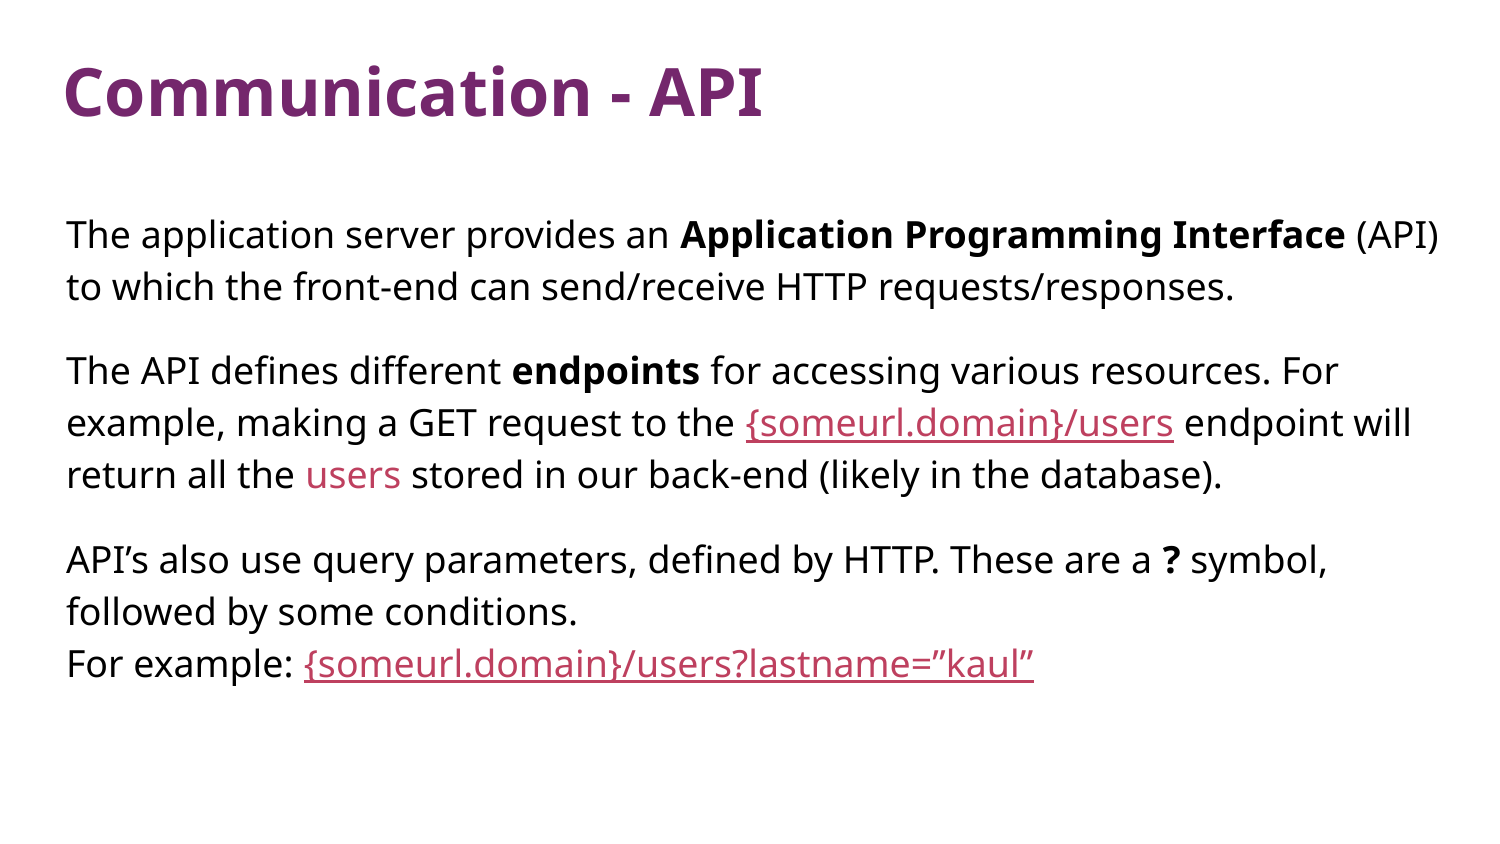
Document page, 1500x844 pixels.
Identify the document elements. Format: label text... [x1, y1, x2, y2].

list The application server provides an Application Programming Interface (API) to which the front-end can send/receive HTTP requests/responses. The API defines different endpoints for accessing various resources. For example, making a GET request to the {someurl.domain}/users endpoint will return all the users stored in our back-end (likely in the database). API’s also use query parameters, defined by HTTP. These are a ? symbol, followed by some conditions. For example: {someurl.domain}/users?lastname=”kaul” [51, 189, 1472, 813]
text_box Communication - API [47, 42, 1446, 117]
